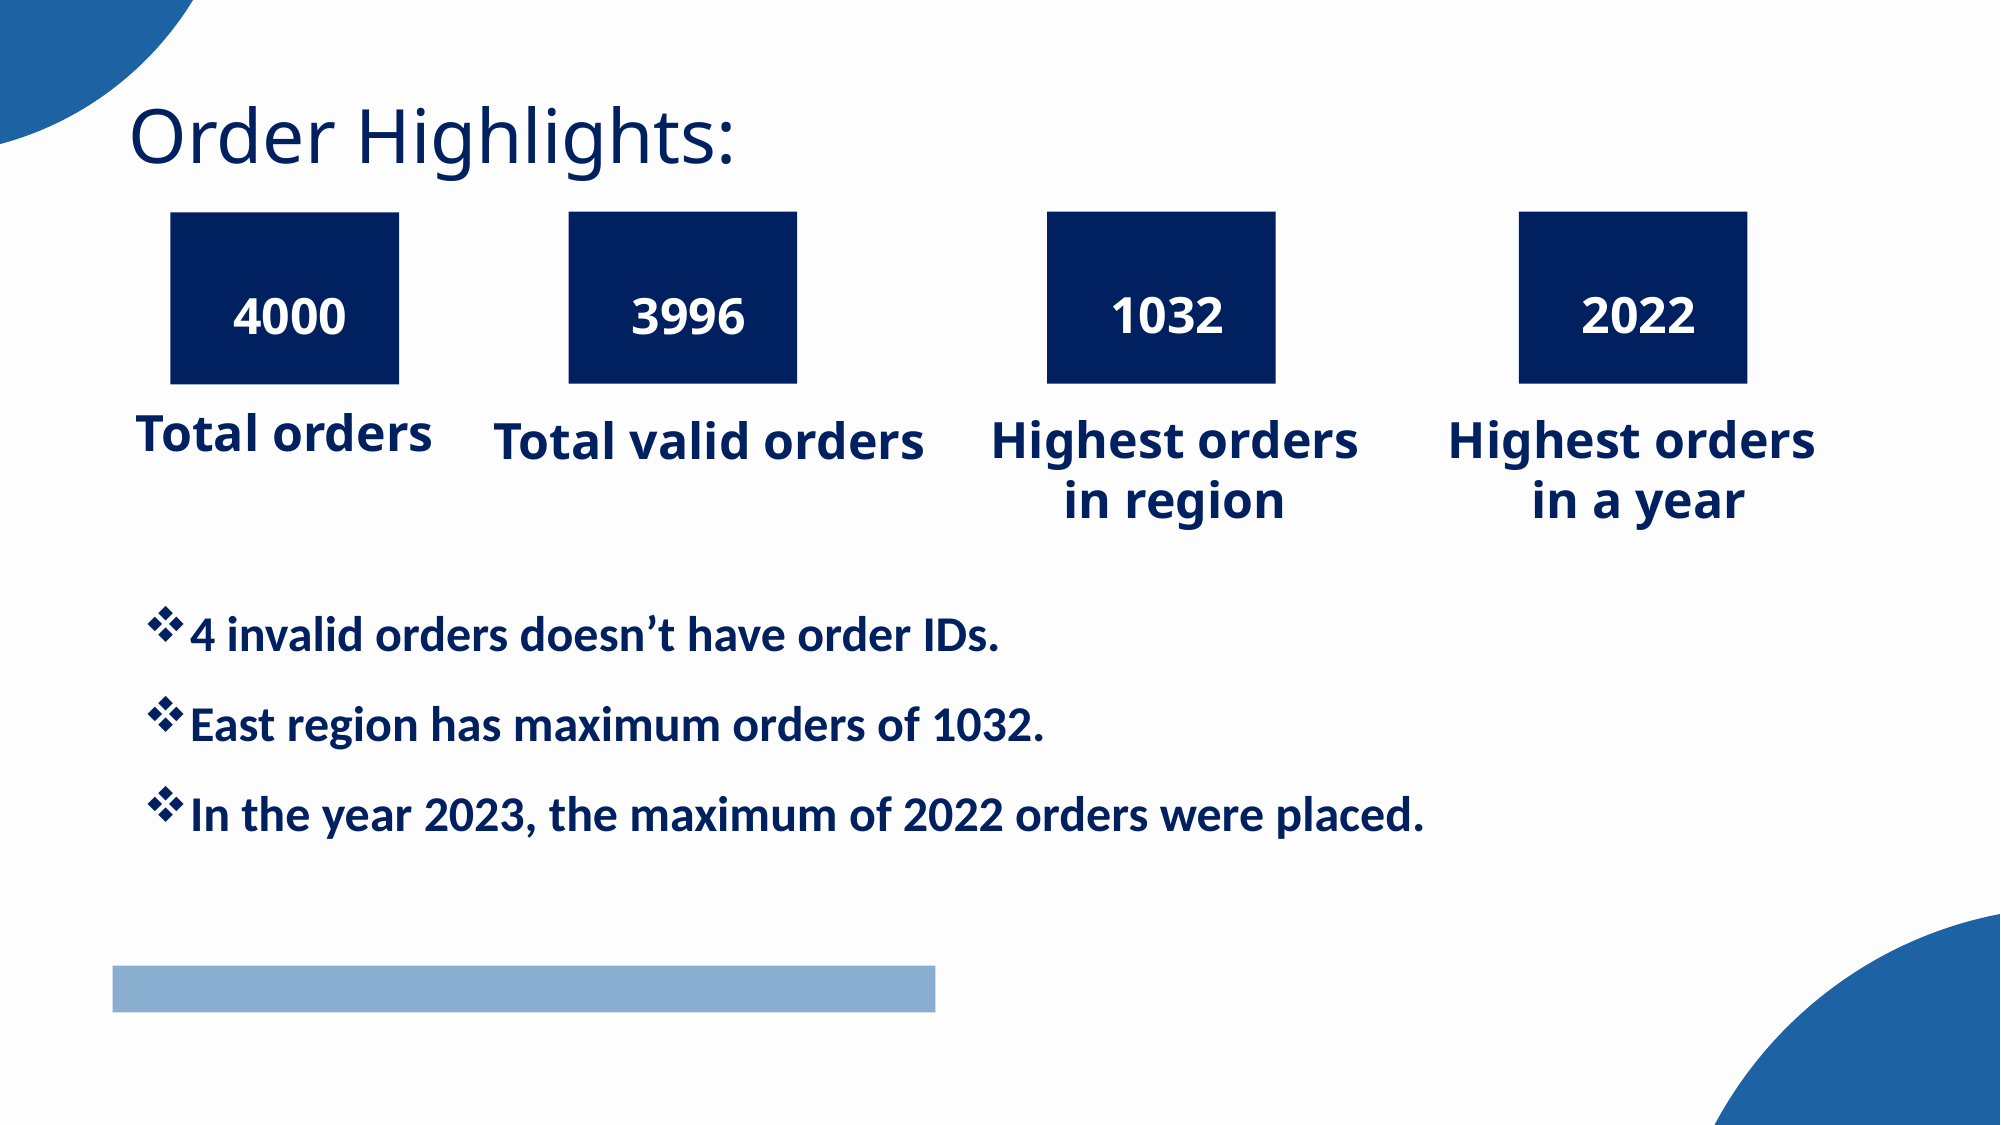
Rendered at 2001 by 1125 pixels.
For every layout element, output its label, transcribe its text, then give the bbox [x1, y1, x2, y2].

text_box 4000 [185, 237, 395, 352]
text_box [568, 211, 798, 384]
text_box [1518, 211, 1748, 384]
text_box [1666, 906, 2000, 1125]
text_box Highest orders in region [966, 408, 1384, 530]
text_box 4 invalid orders doesn’t have order IDs. East region has maximum orders of 1032. In the year 2023, the maximum of 2022 orders were placed. [128, 563, 1465, 849]
text_box Total orders [119, 401, 450, 462]
text_box [1047, 211, 1276, 384]
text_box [0, 0, 241, 156]
text_box Total valid orders [483, 409, 936, 470]
text_box 3996 [583, 237, 794, 352]
text_box 2022 [1534, 236, 1744, 352]
text_box 1032 [1062, 236, 1272, 352]
text_box Highest orders in a year [1429, 408, 1848, 530]
text_box [170, 212, 400, 385]
text_box Order Highlights: [128, 49, 1164, 179]
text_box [112, 965, 936, 1013]
